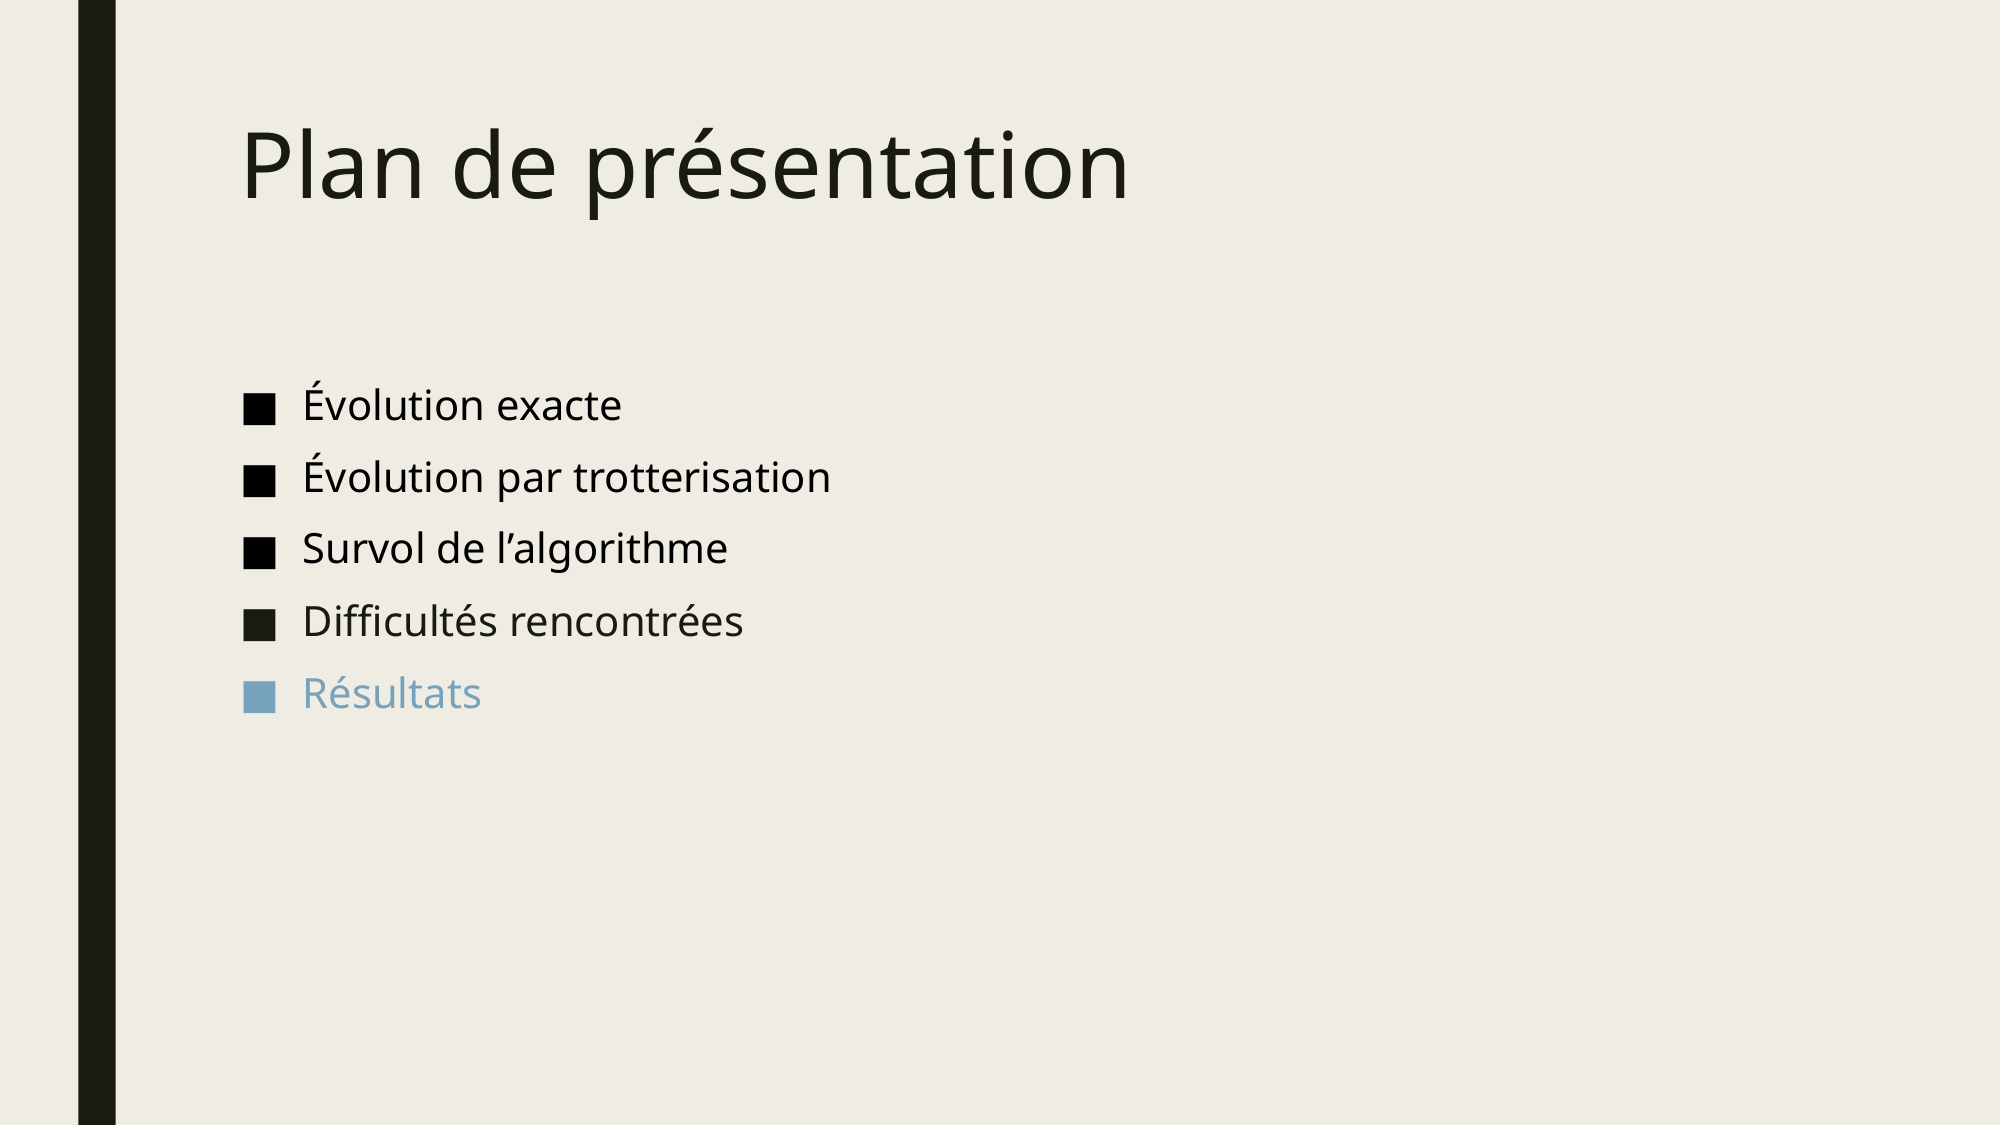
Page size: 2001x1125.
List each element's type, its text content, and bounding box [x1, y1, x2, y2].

text_box Évolution exacte Évolution par trotterisation Survol de l’algorithme Difficultés rencontrées Résultats [225, 375, 1800, 963]
title Plan de présentation [225, 112, 1800, 243]
